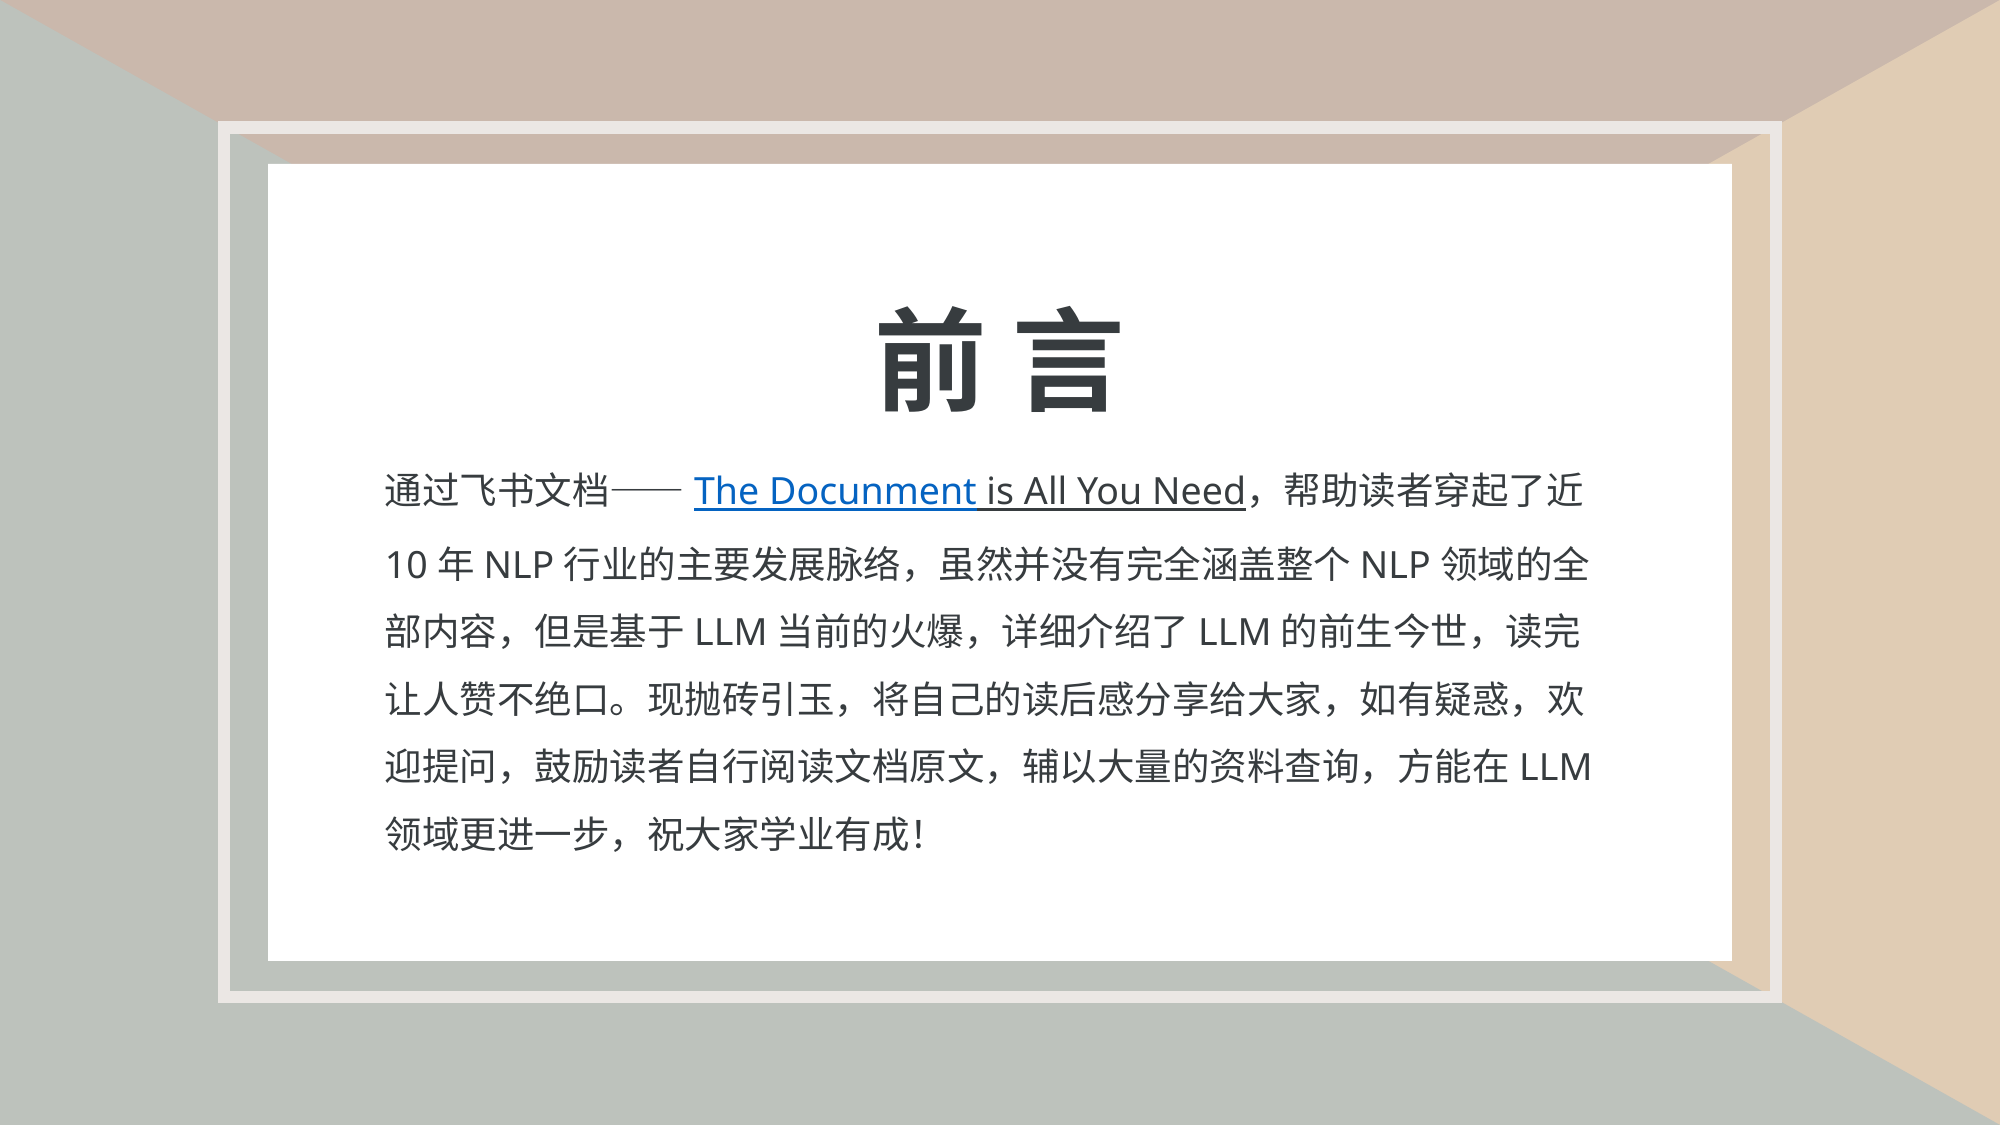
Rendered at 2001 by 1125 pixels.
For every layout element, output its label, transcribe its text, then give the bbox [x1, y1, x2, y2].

text_box 通过飞书文档——The Docunment is All You Need，帮助读者穿起了近10年NLP行业的主要发展脉络，虽然并没有完全涵盖整个NLP领域的全部内容，但是基于LLM当前的火爆，详细介绍了LLM的前生今世，读完让人赞不绝口。现抛砖引玉，将自己的读后感分享给大家，如有疑惑，欢迎提问，鼓励读者自行阅读文档原文，辅以大量的资料查询，方能在LLM领域更进一步，祝大家学业有成！ [370, 434, 1630, 864]
text_box 前 言 [859, 282, 1141, 433]
